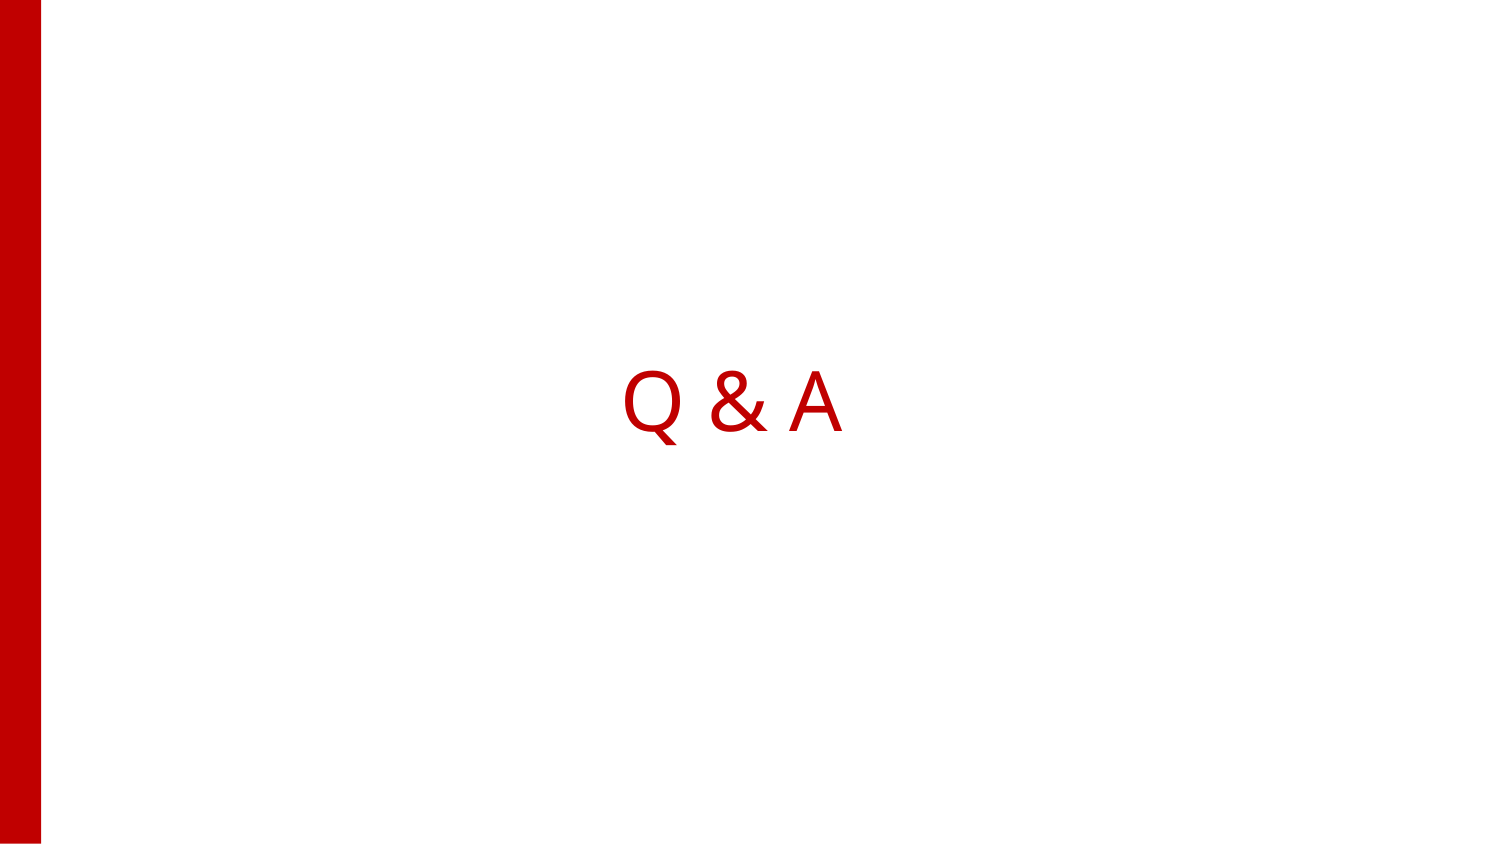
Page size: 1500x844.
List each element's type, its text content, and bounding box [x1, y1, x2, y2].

text_box Q & A [609, 342, 1500, 470]
